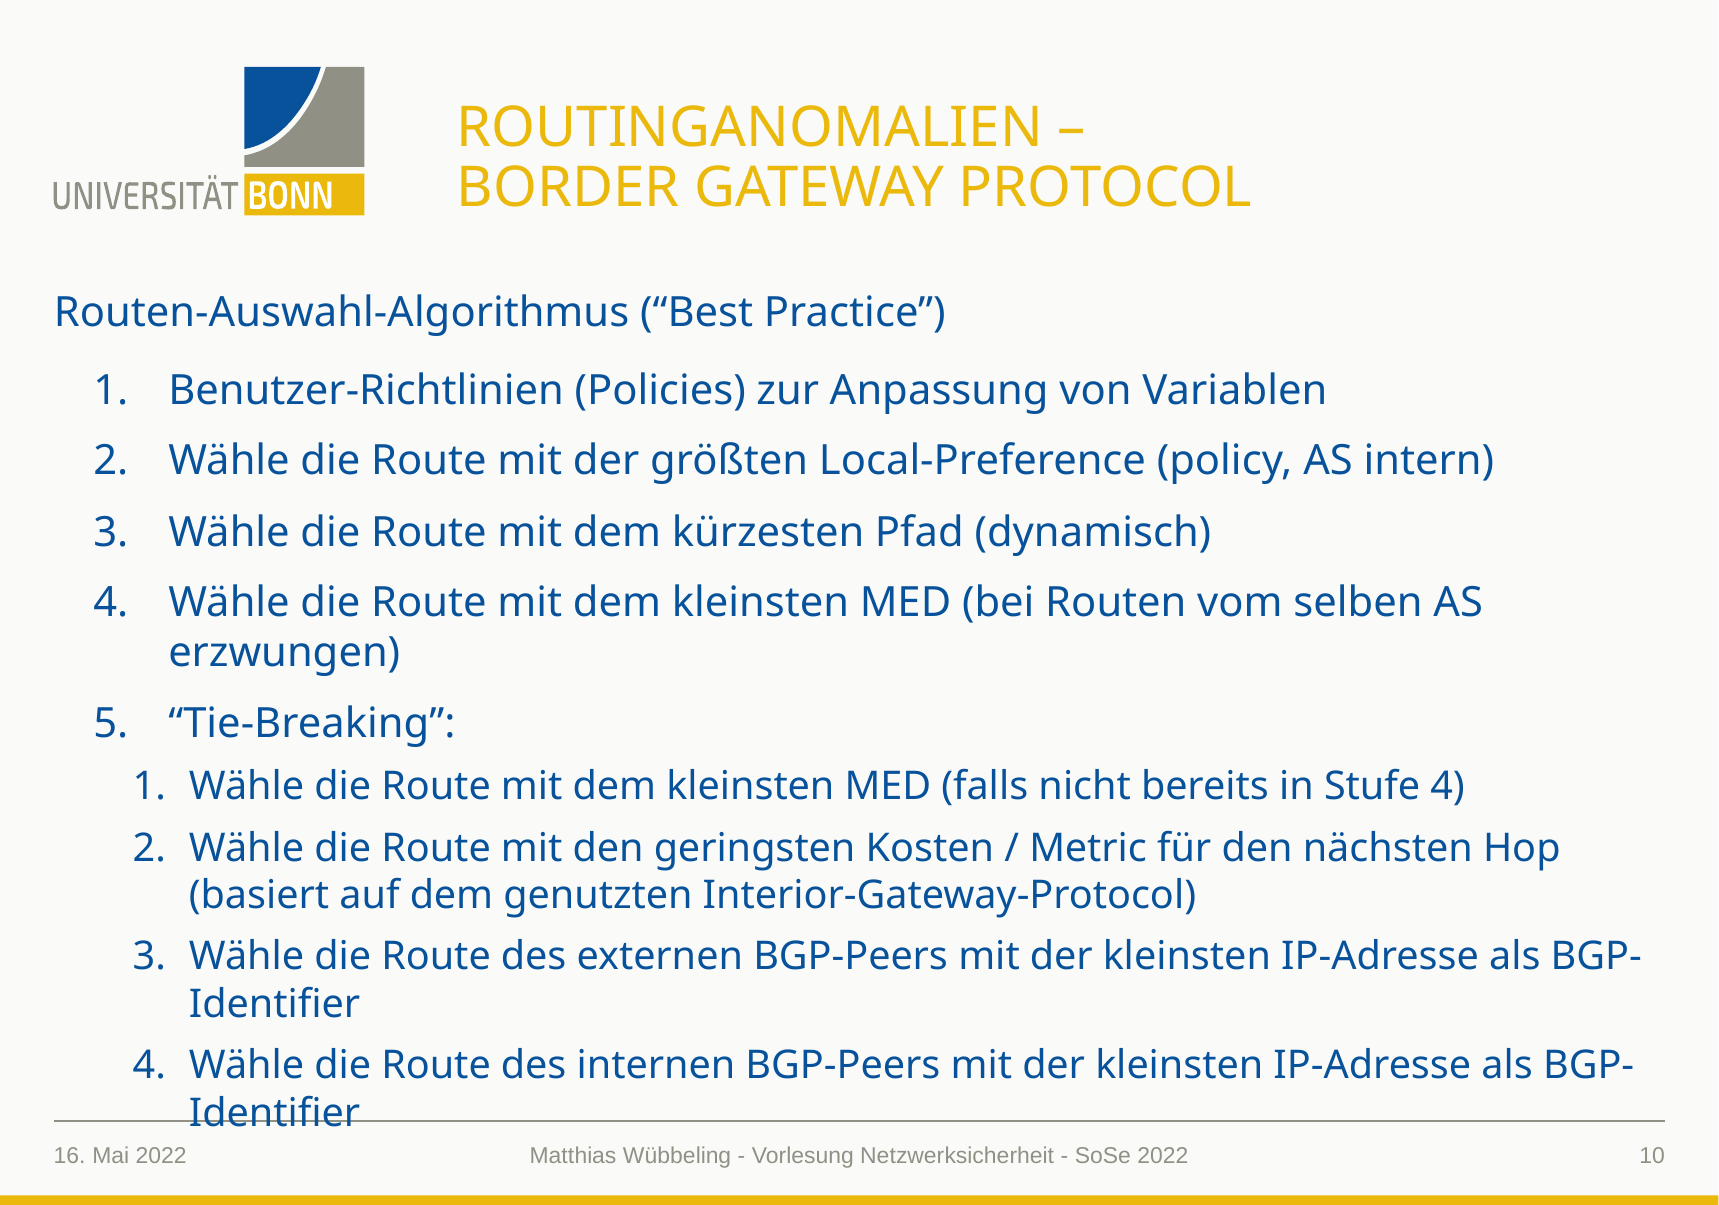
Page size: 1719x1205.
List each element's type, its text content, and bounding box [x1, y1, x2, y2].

title RoutingAnomalien – Border Gateway Protocol [456, 67, 1665, 218]
slide_number 16. Mai 2022 [53, 1121, 215, 1189]
list Routen-Auswahl-Algorithmus (“Best Practice”) Benutzer-Richtlinien (Policies) zur Anpassung von Variablen Wähle die Route mit der größten Local-Preference (policy, AS intern) Wähle die Route mit dem kürzesten Pfad (dynamisch) Wähle die Route mit dem kleinsten MED (bei Routen vom selben AS erzwungen) “Tie-Breaking”: Wähle die Route mit dem kleinsten MED (falls nicht bereits in Stufe 4) Wähle die Route mit den geringsten Kosten / Metric für den nächsten Hop (basiert auf dem genutzten Interior-Gateway-Protocol) Wähle die Route des externen BGP-Peers mit der kleinsten IP-Adresse als BGP-Identifier Wähle die Route des internen BGP-Peers mit der kleinsten IP-Adresse als BGP-Identifier [53, 284, 1665, 1055]
slide_number 10 [1557, 1121, 1665, 1189]
footer Matthias Wübbeling - Vorlesung Netzwerksicherheit - SoSe 2022 [389, 1121, 1329, 1189]
